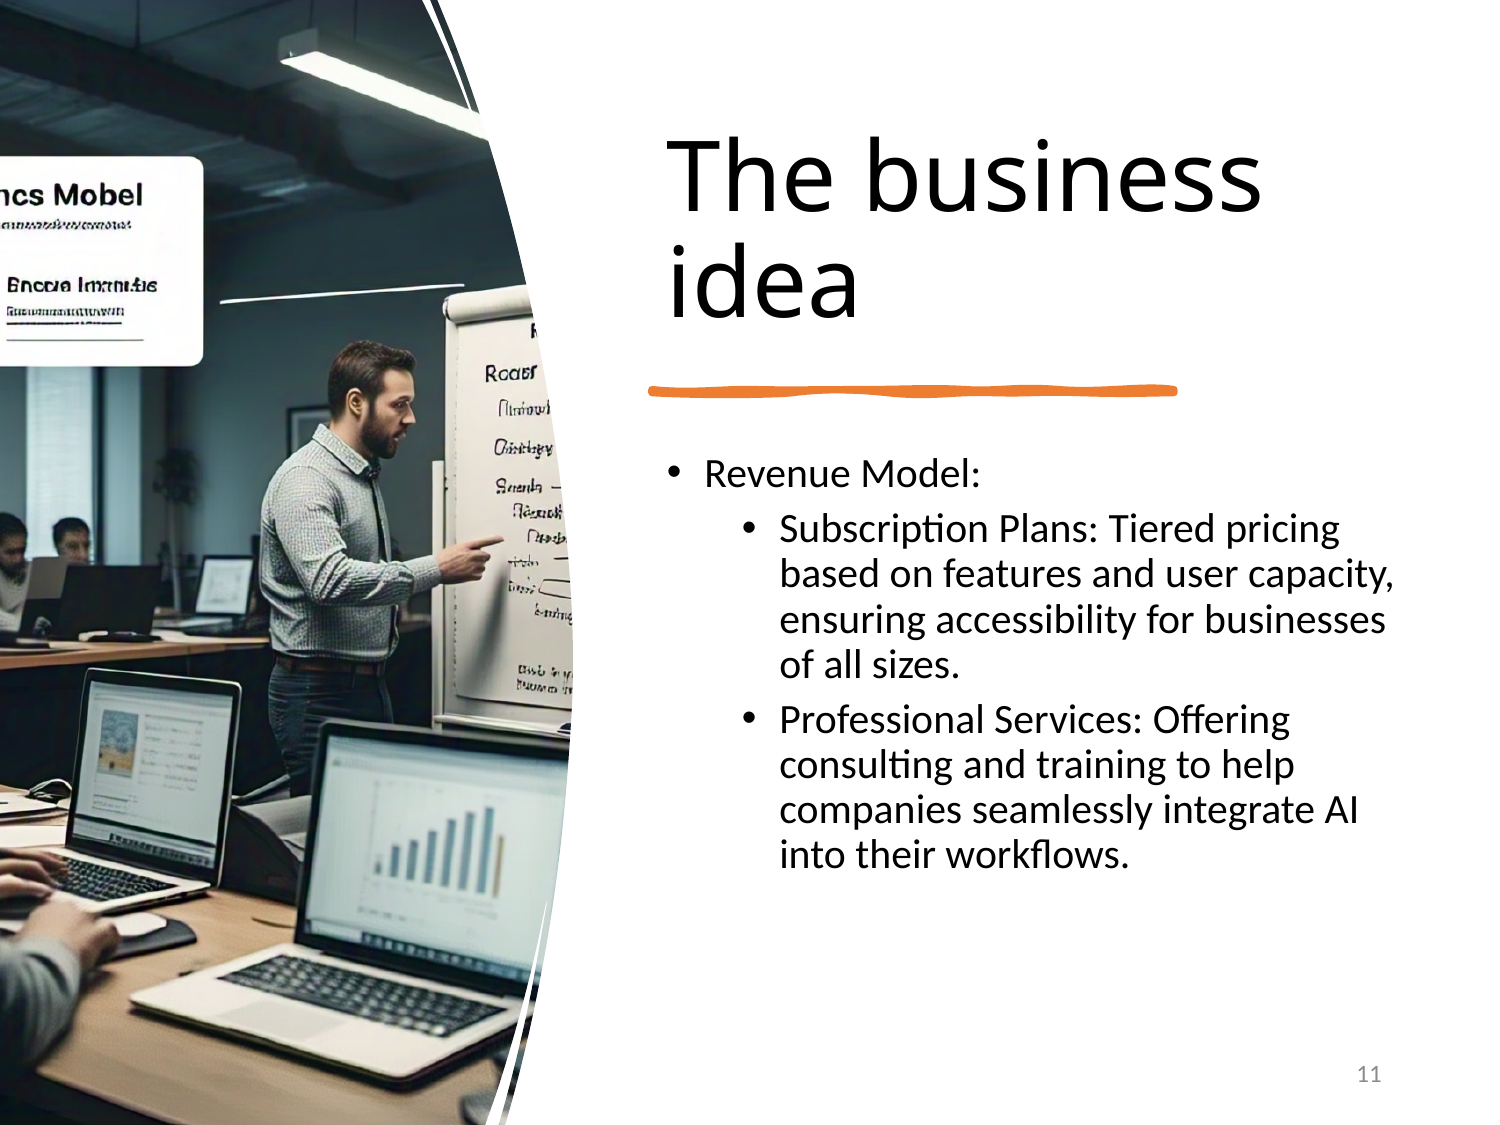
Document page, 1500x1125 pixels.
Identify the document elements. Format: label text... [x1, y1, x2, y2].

title The business idea [651, 53, 1421, 347]
slide_number 11 [1236, 1042, 1397, 1103]
text_box [650, 387, 1175, 396]
list Revenue Model: Subscription Plans: Tiered pricing based on features and user capacity, ensuring accessibility for businesses of all sizes. Professional Services: Offering consulting and training to help companies seamlessly integrate AI into their workflows. [651, 443, 1421, 1016]
text_box [573, 0, 1500, 1125]
picture [0, 0, 573, 1125]
